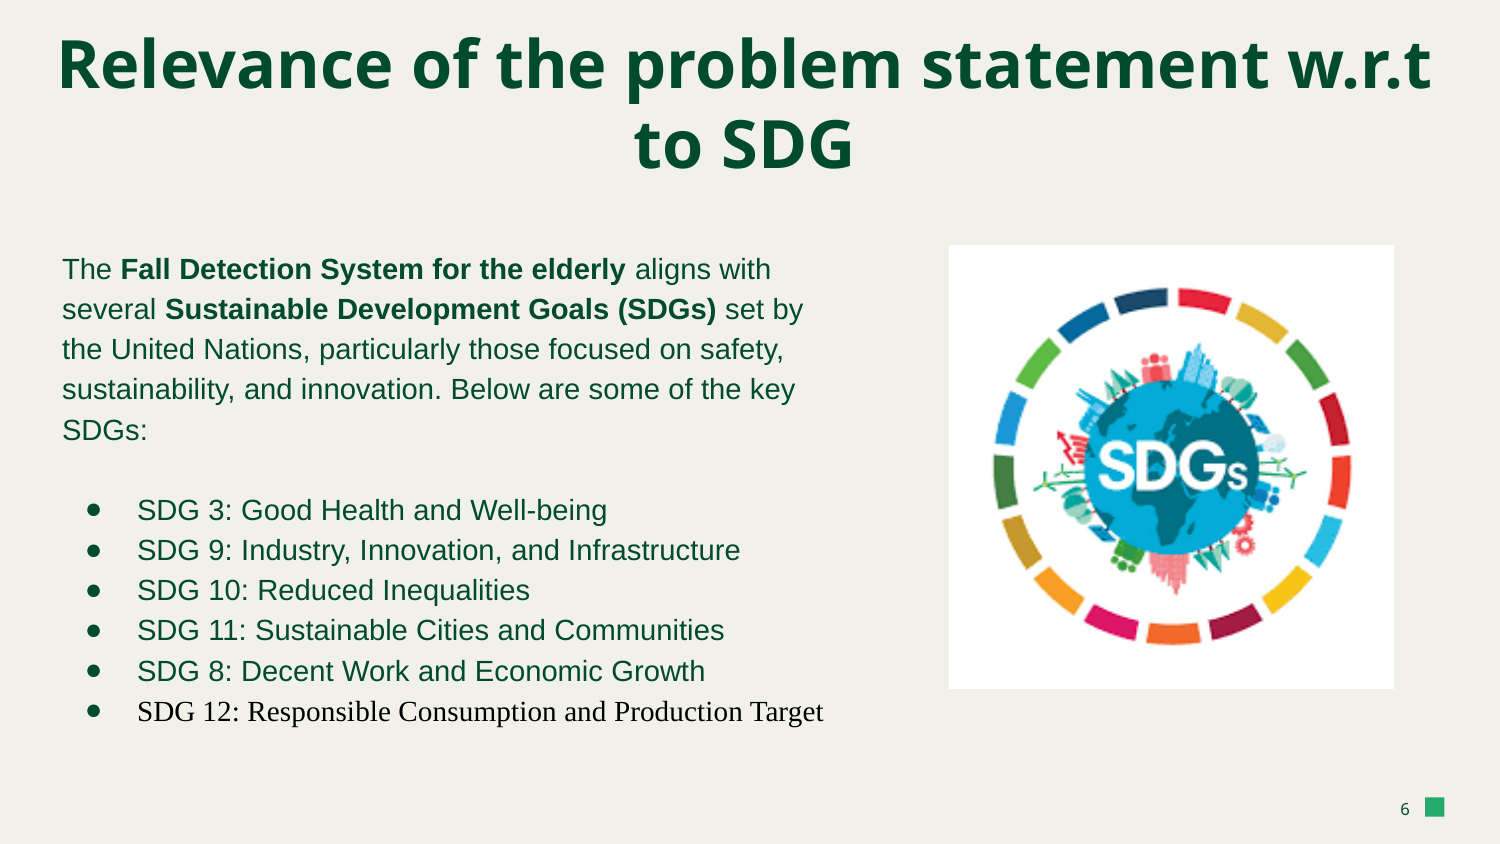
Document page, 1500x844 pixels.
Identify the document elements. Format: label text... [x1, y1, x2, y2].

text_box The Fall Detection System for the elderly aligns with several Sustainable Development Goals (SDGs) set by the United Nations, particularly those focused on safety, sustainability, and innovation. Below are some of the key SDGs: SDG 3: Good Health and Well-being SDG 9: Industry, Innovation, and Infrastructure SDG 10: Reduced Inequalities SDG 11: Sustainable Cities and Communities SDG 8: Decent Work and Economic Growth SDG 12: Responsible Consumption and Production Target [47, 230, 862, 742]
picture [949, 244, 1394, 690]
title Relevance of the problem statement w.r.t to SDG [0, 20, 1490, 185]
slide_number 6 [1350, 787, 1425, 833]
